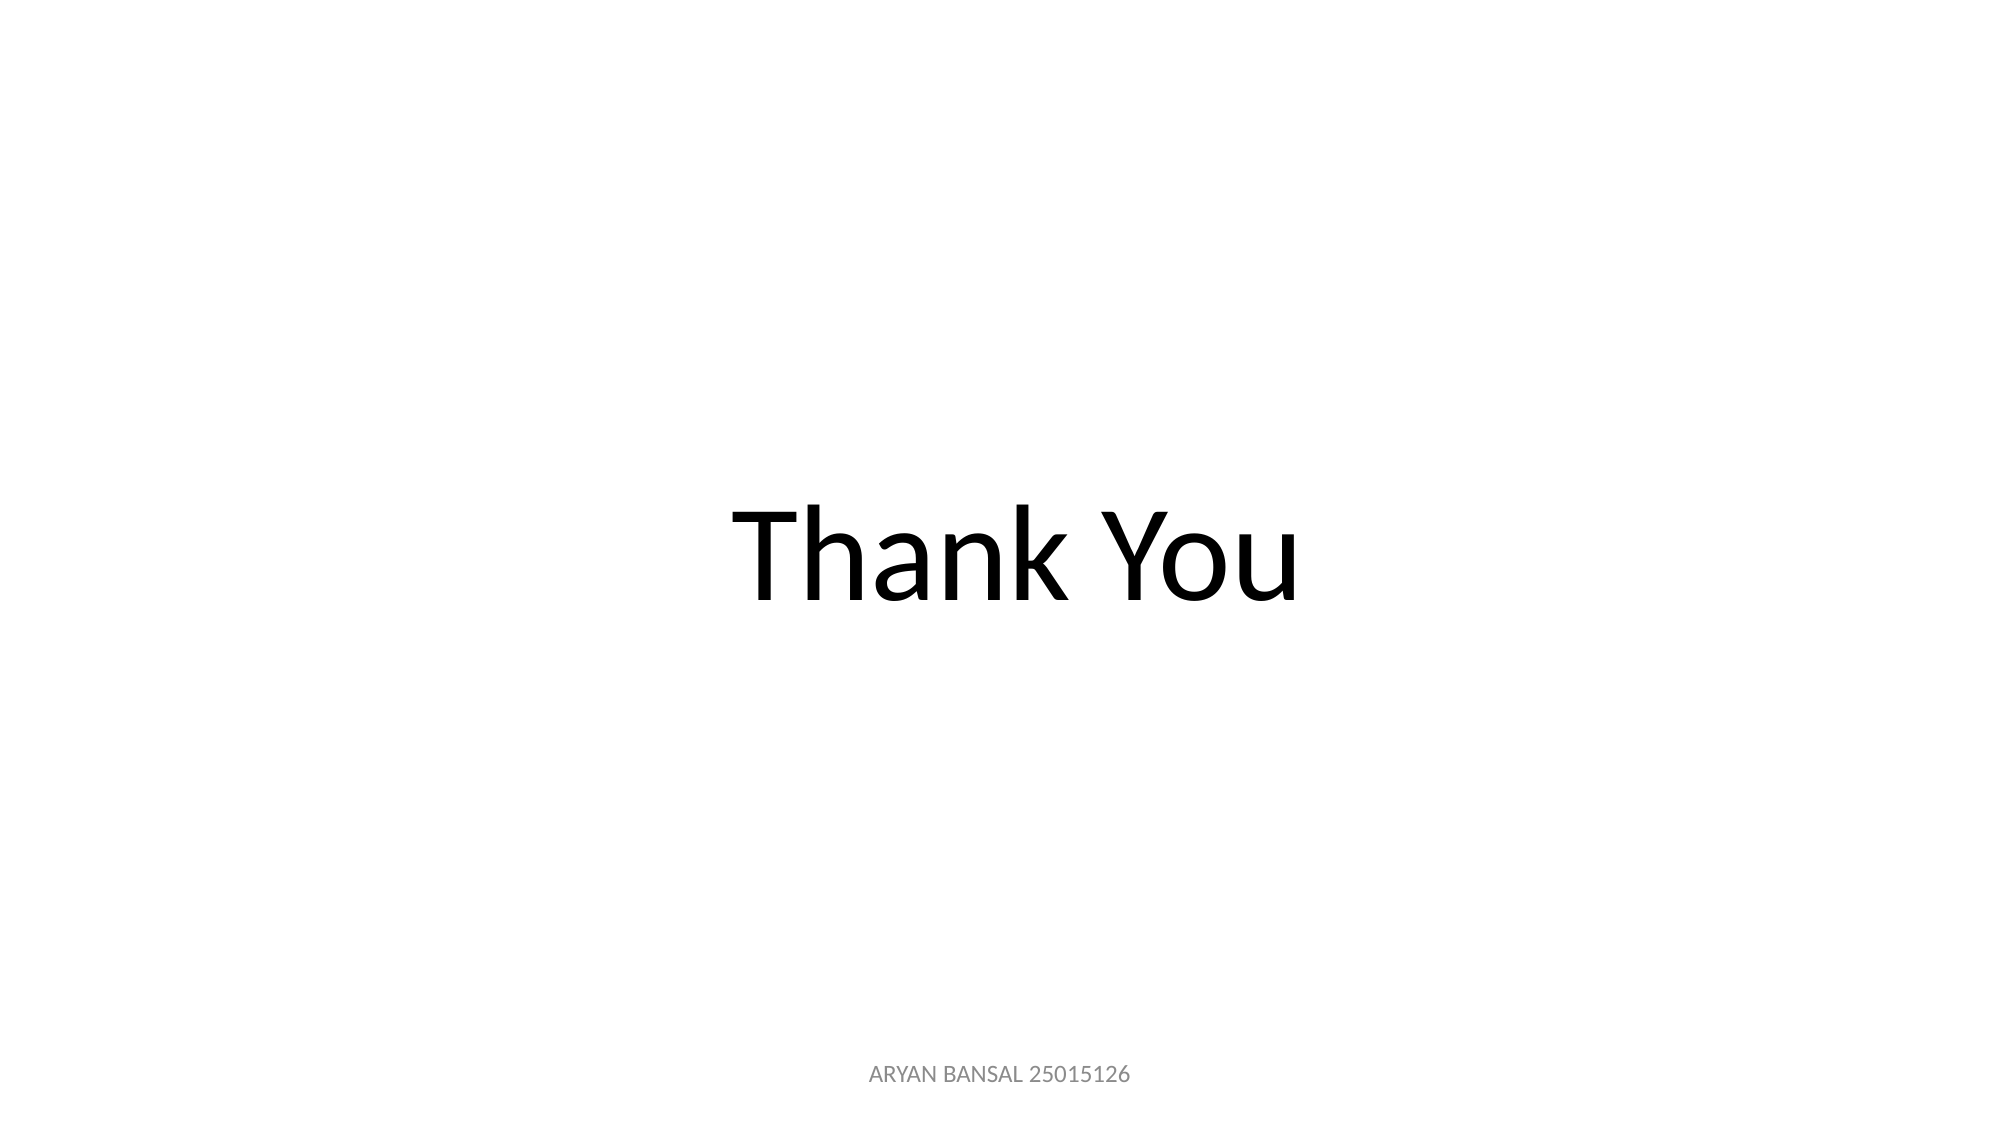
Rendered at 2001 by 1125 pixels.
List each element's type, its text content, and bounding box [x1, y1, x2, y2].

footer ARYAN BANSAL 25015126 [662, 1042, 1338, 1103]
list Thank You [137, 99, 1898, 1014]
